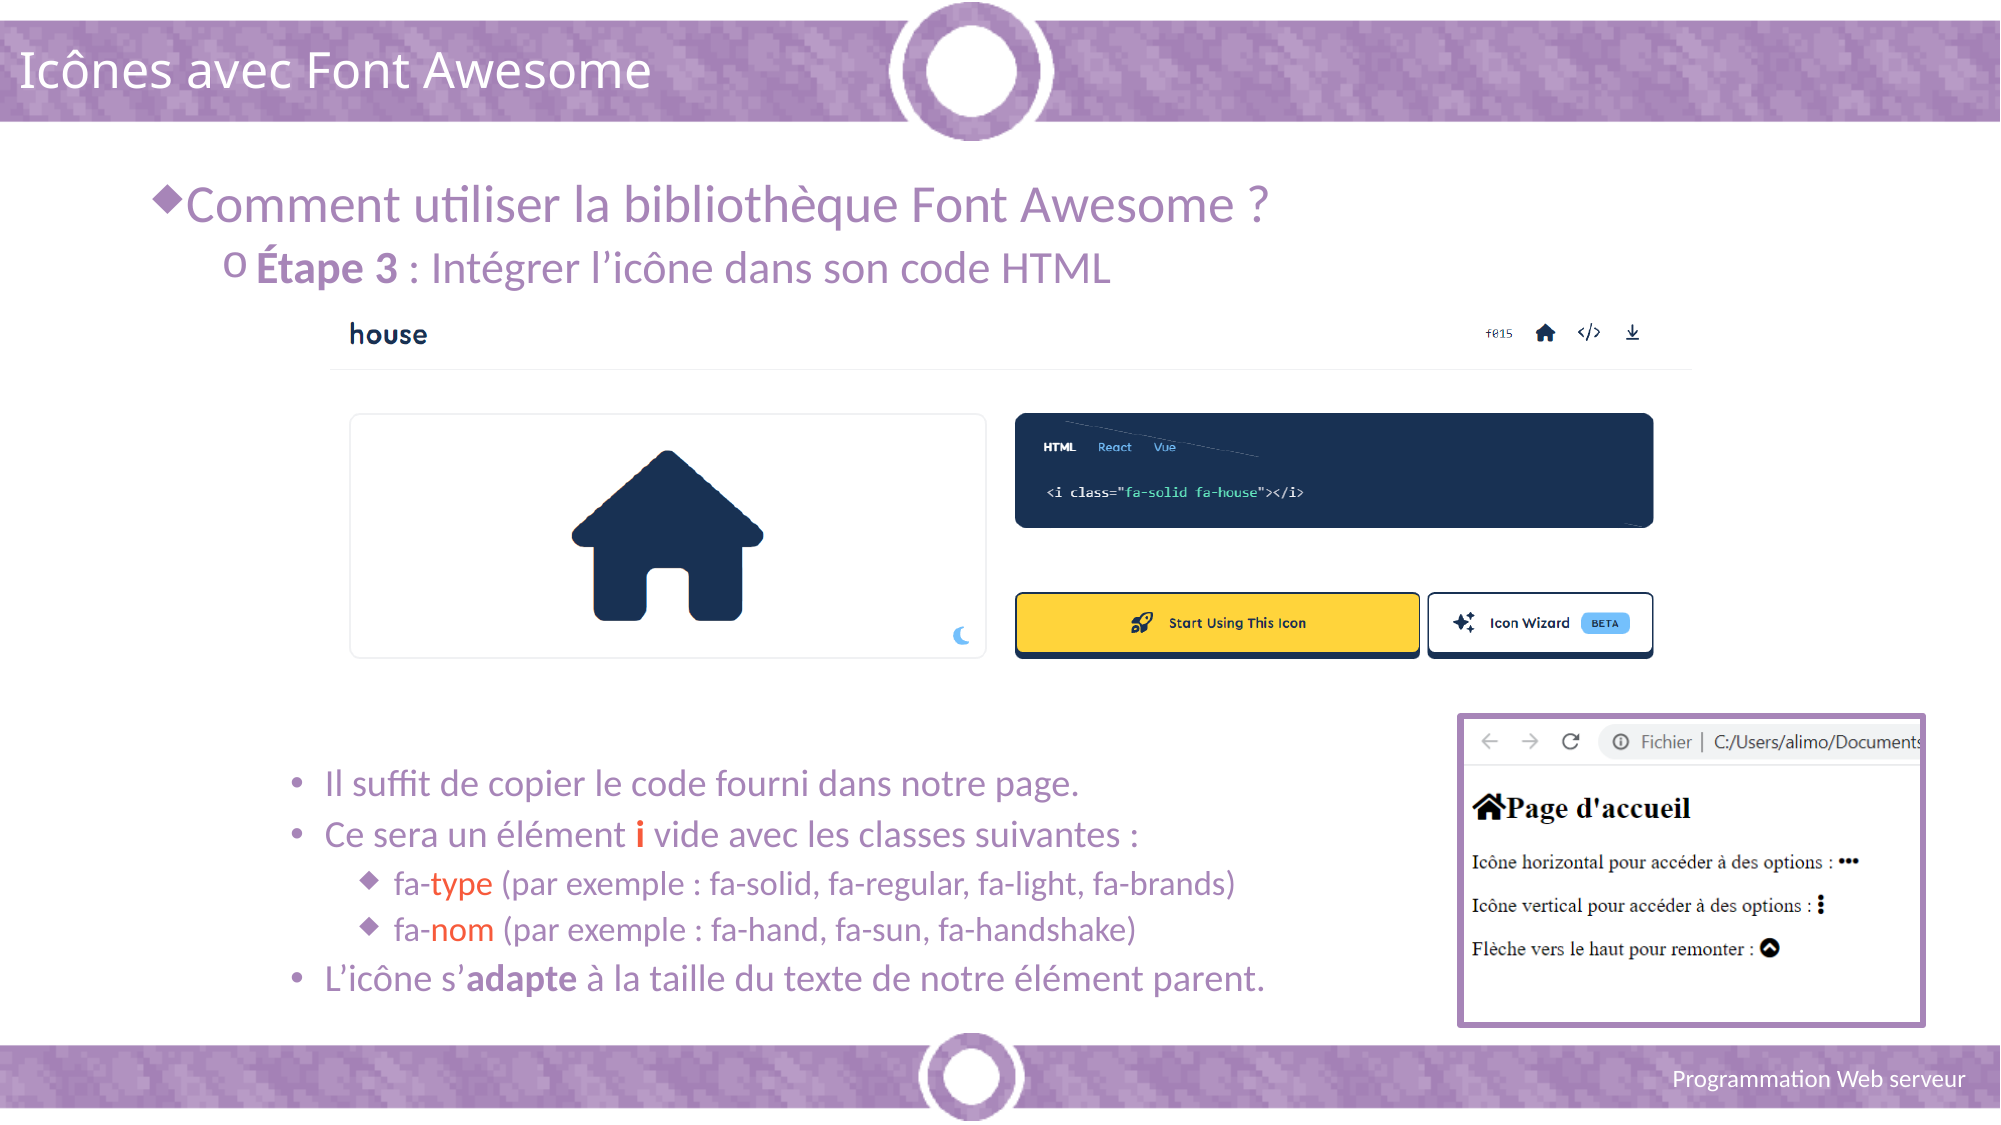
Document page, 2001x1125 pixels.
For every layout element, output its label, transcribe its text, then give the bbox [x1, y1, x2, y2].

title Icônes avec Font Awesome [4, 22, 884, 123]
picture [1463, 719, 1920, 1023]
picture [0, 1033, 2000, 1121]
picture [330, 313, 1692, 693]
list Comment utiliser la bibliothèque Font Awesome ? Étape 3 : Intégrer l’icône dans son code HTML Il suffit de copier le code fourni dans notre page. Ce sera un élément i vide avec les classes suivantes : fa-type (par exemple : fa-solid, fa-regular, fa-light, fa-brands) fa-nom (par exemple : fa-hand, fa-sun, fa-handshake) L’icône s’adapte à la taille du texte de notre élément parent. [137, 168, 1863, 1014]
picture [0, 2, 2000, 141]
